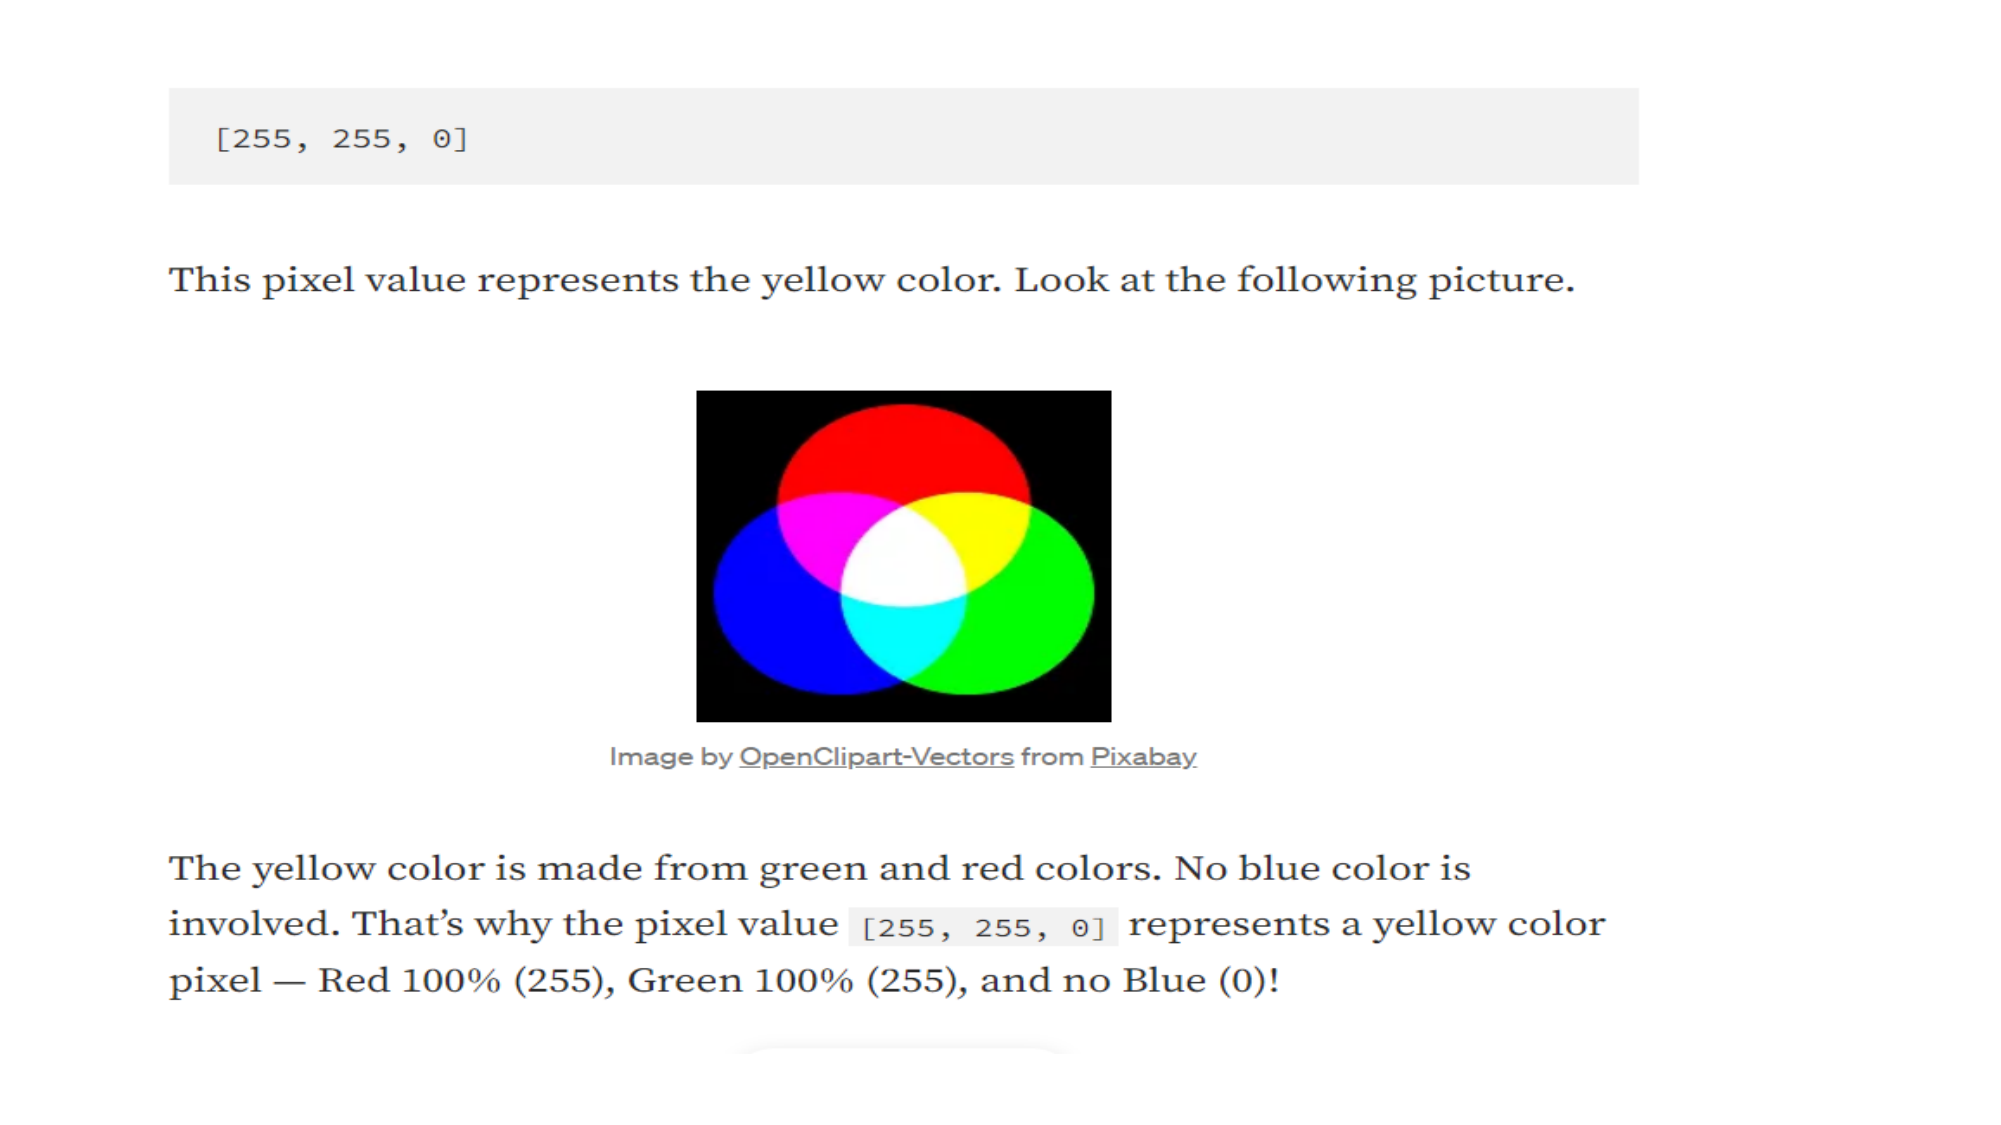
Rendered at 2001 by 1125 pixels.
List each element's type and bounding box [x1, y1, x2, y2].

picture [102, 44, 1750, 1054]
